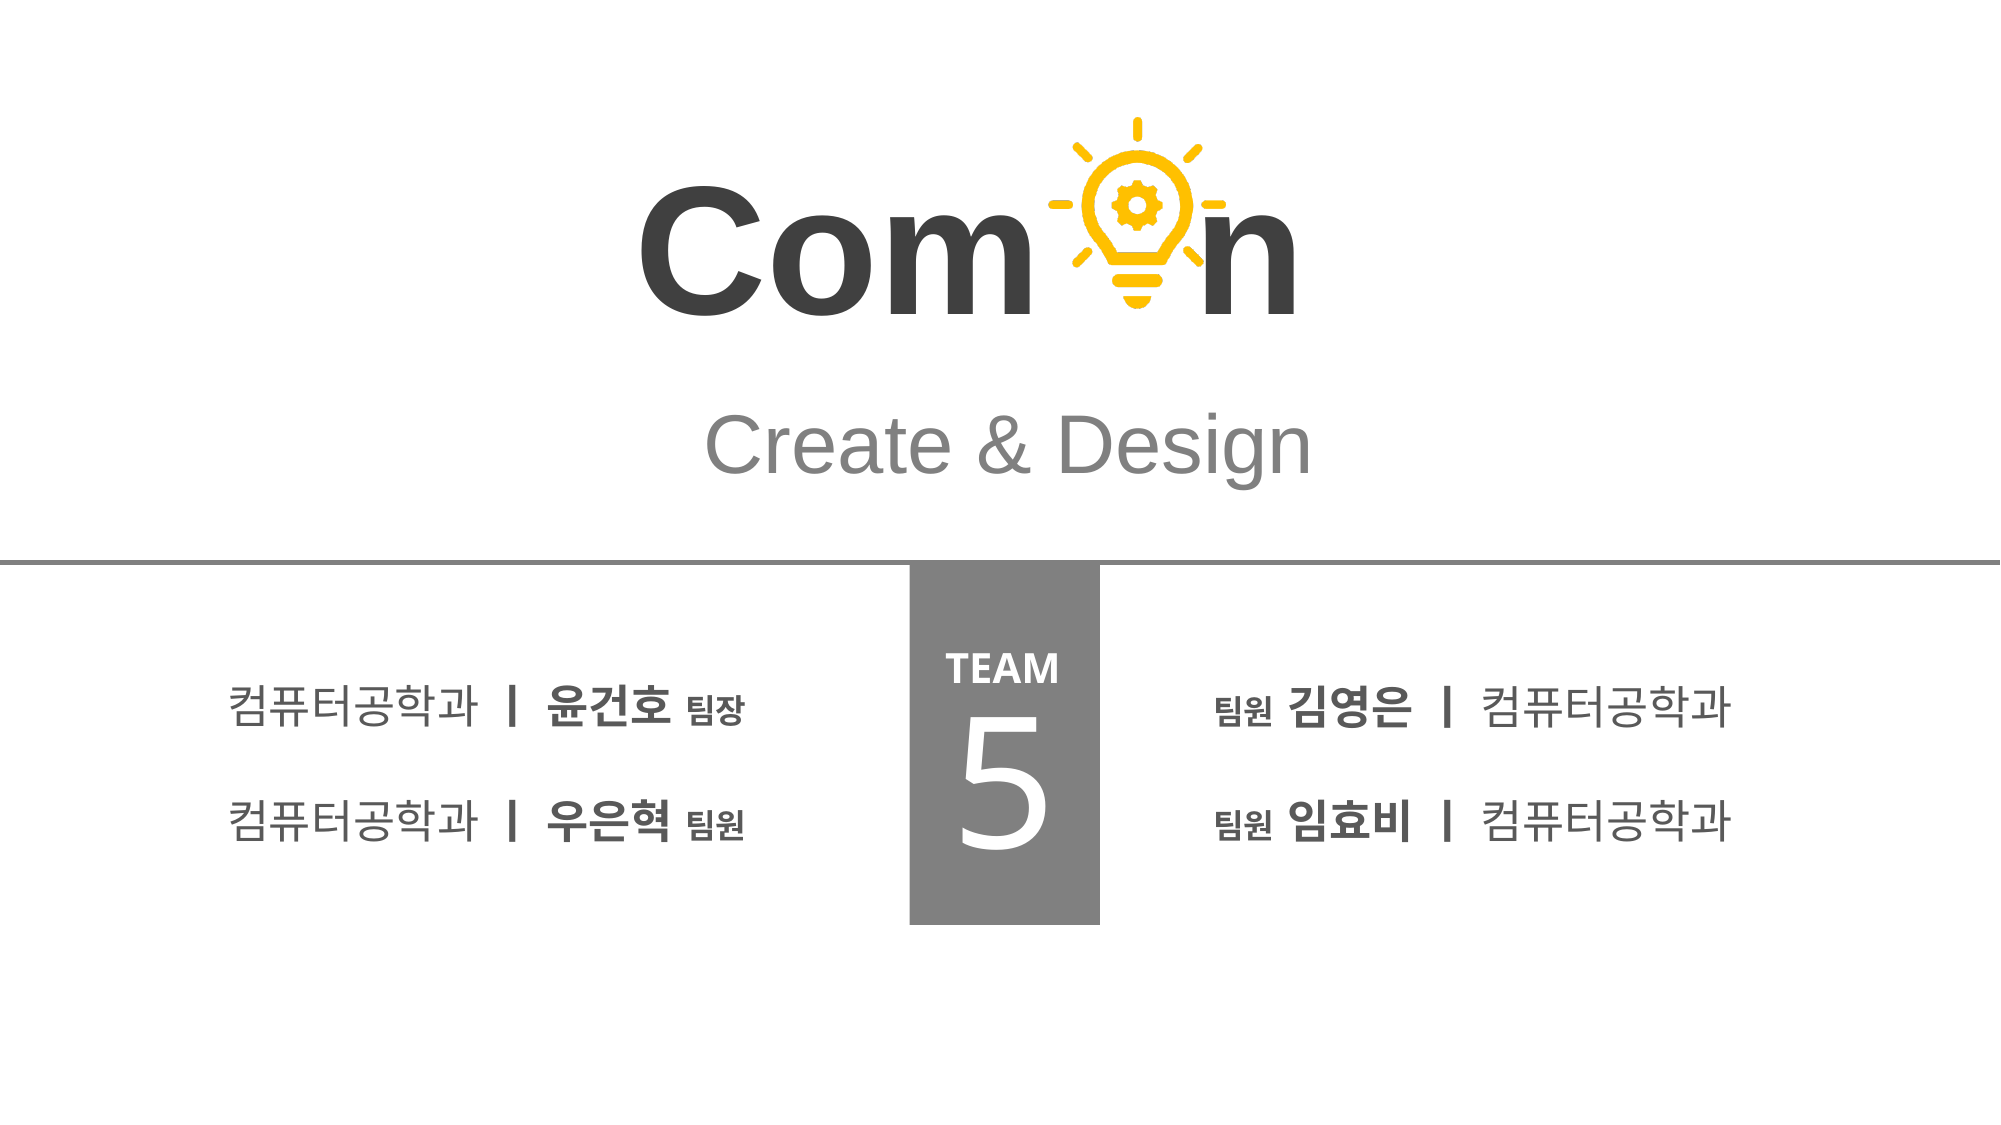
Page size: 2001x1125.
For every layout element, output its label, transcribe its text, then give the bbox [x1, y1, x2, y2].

picture [1032, 108, 1246, 321]
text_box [930, 634, 1079, 895]
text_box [1198, 670, 1888, 857]
text_box [908, 565, 1101, 926]
text_box Com n [503, 124, 1438, 359]
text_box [212, 670, 834, 857]
text_box Create & Design [329, 382, 1689, 498]
